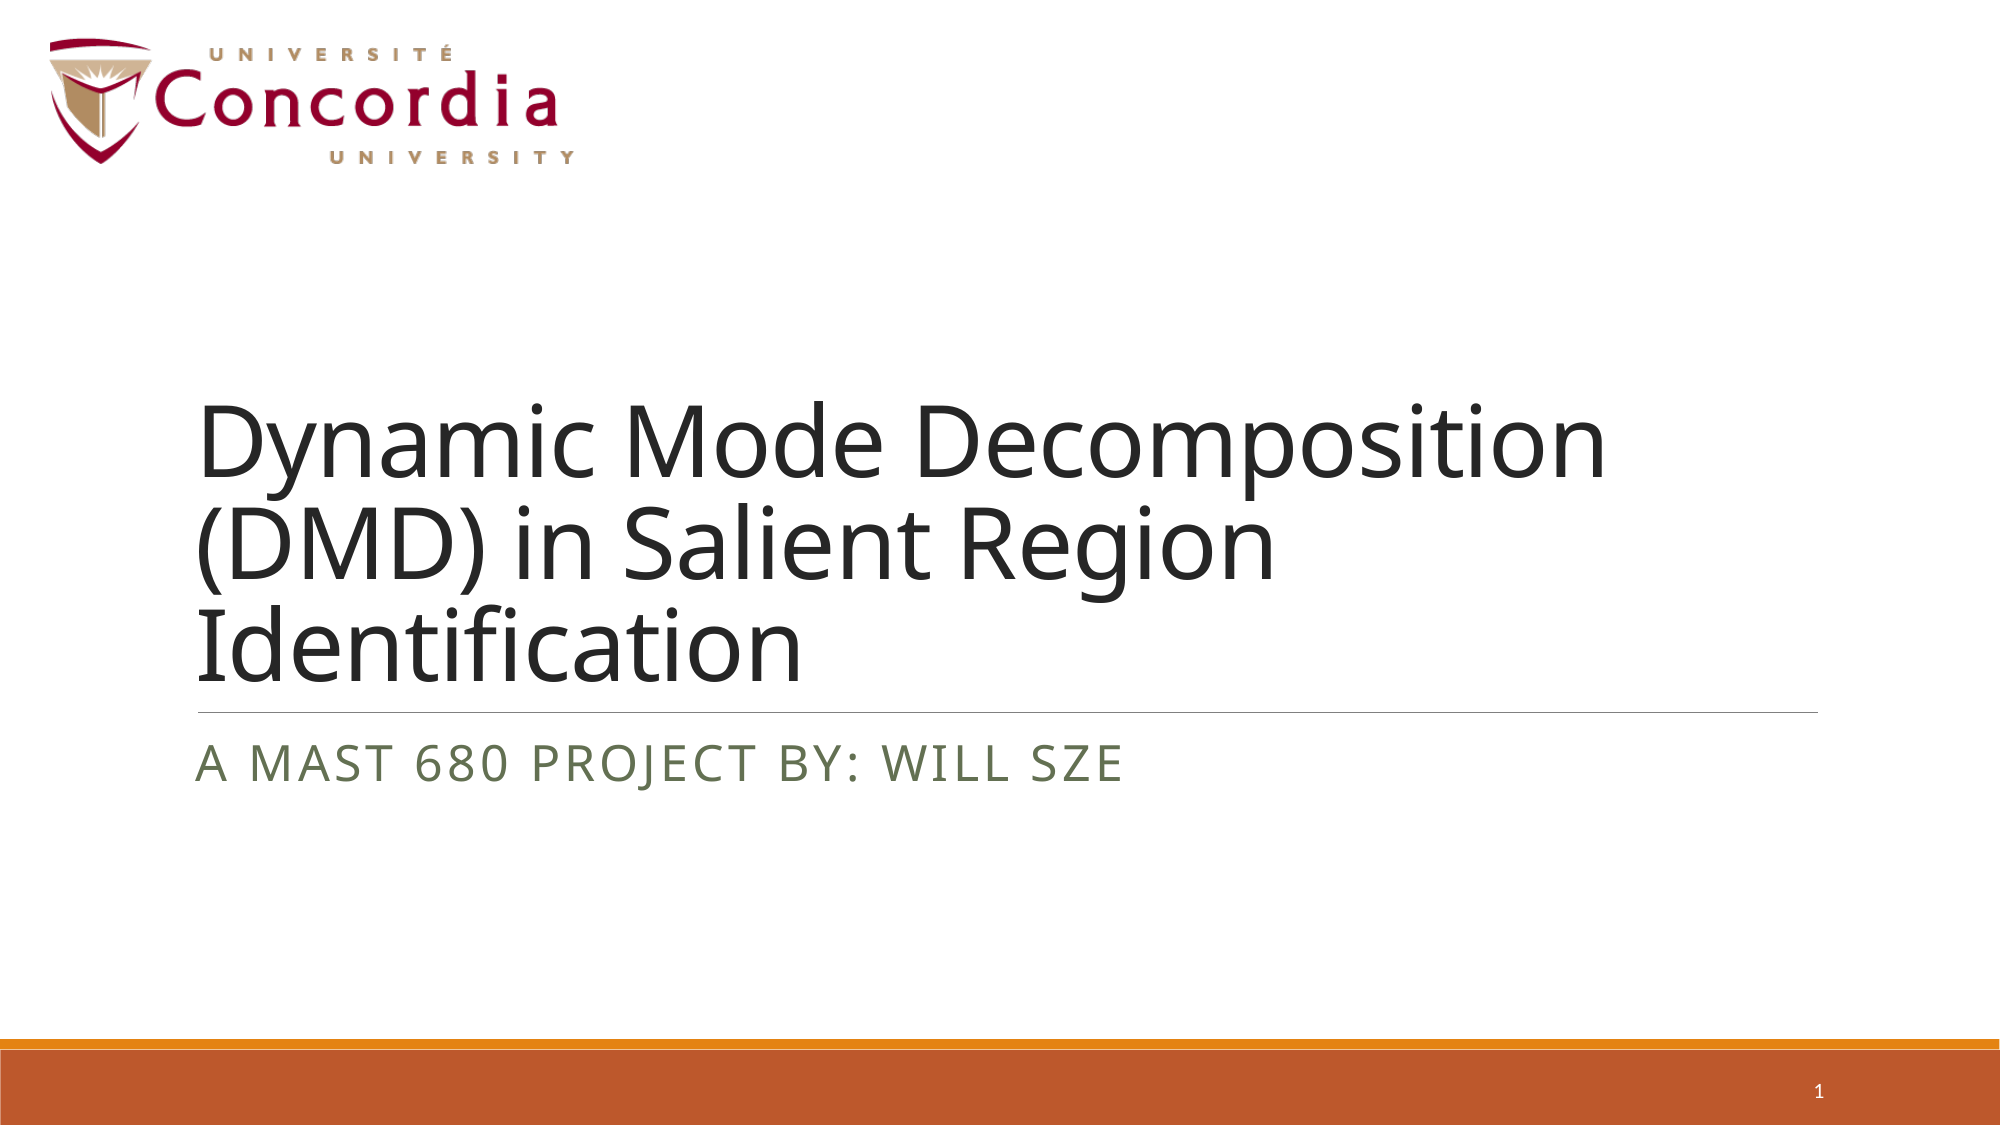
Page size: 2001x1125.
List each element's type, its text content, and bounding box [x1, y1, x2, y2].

subtitle A mast 680 project By: Will Sze [180, 730, 1831, 987]
picture [0, 0, 627, 210]
slide_number 1 [1624, 1059, 1840, 1120]
title Dynamic Mode Decomposition (DMD) in Salient Region Identification [180, 358, 1830, 710]
